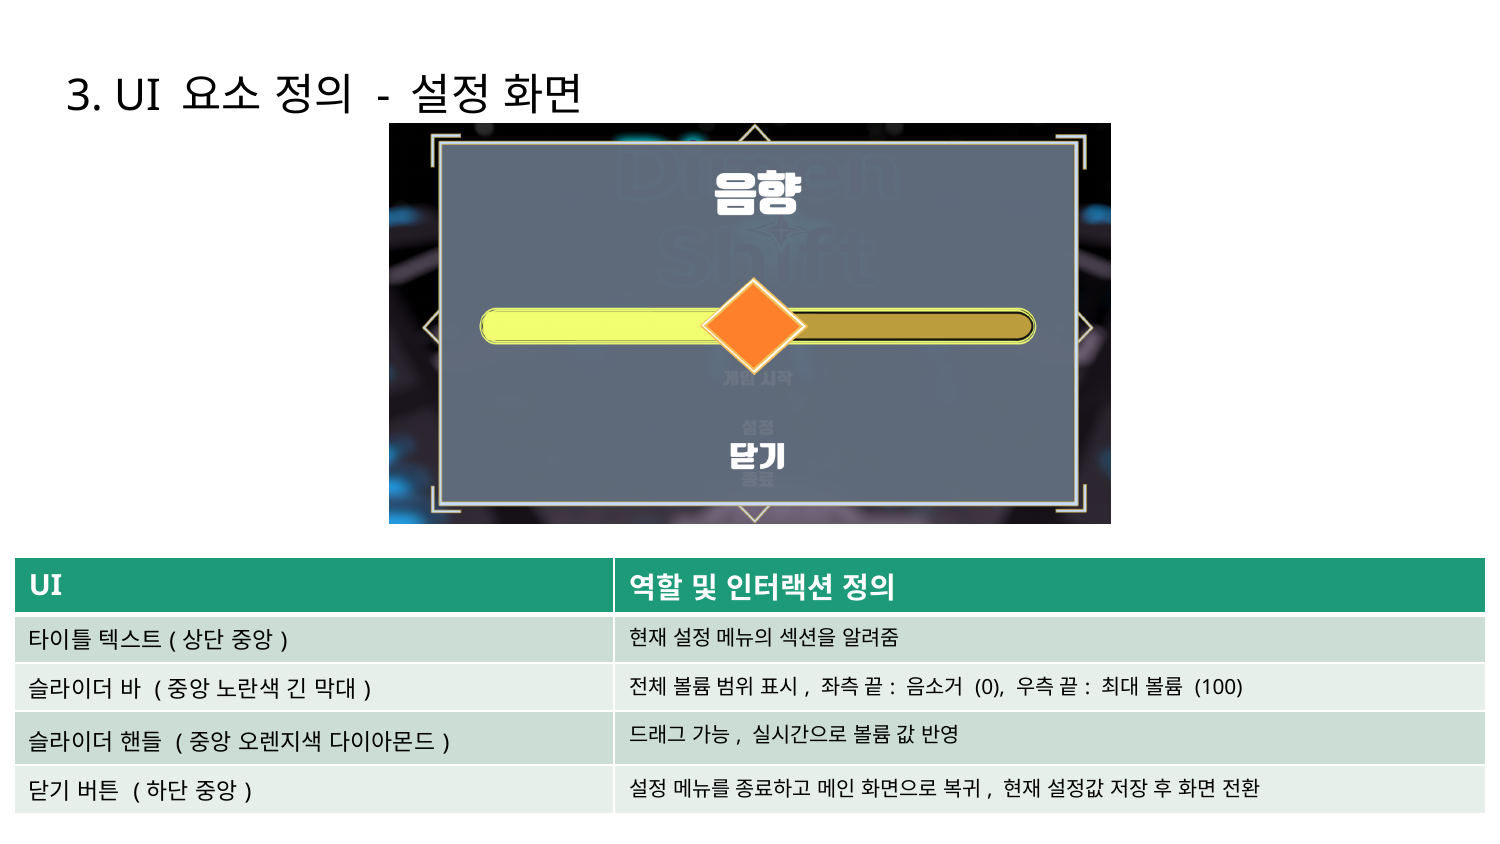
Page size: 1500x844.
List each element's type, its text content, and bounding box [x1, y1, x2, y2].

table_cell 현재 설정 메뉴의 섹션을 알려줌 [615, 617, 1485, 662]
table_cell 전체 볼륨 범위 표시, 좌측 끝: 음소거 (0), 우측 끝: 최대 볼륨 (100) [615, 664, 1485, 710]
table_cell 드래그 가능, 실시간으로 볼륨 값 반영 [615, 712, 1485, 764]
table_cell 설정 메뉴를 종료하고 메인 화면으로 복귀, 현재 설정값 저장 후 화면 전환 [615, 766, 1485, 813]
picture [388, 122, 1111, 524]
table_cell 슬라이더 바 (중앙 노란색 긴 막대) [15, 664, 613, 710]
table_header UI [15, 558, 613, 612]
table_cell 닫기 버튼 (하단 중앙) [15, 766, 613, 813]
table_cell 슬라이더 핸들 (중앙 오렌지색 다이아몬드) [15, 712, 613, 764]
table_cell 타이틀 텍스트(상단 중앙) [15, 617, 613, 662]
title 3. UI 요소 정의 - 설정 화면 [51, 44, 1449, 139]
table_header 역할 및 인터랙션 정의 [615, 558, 1485, 612]
